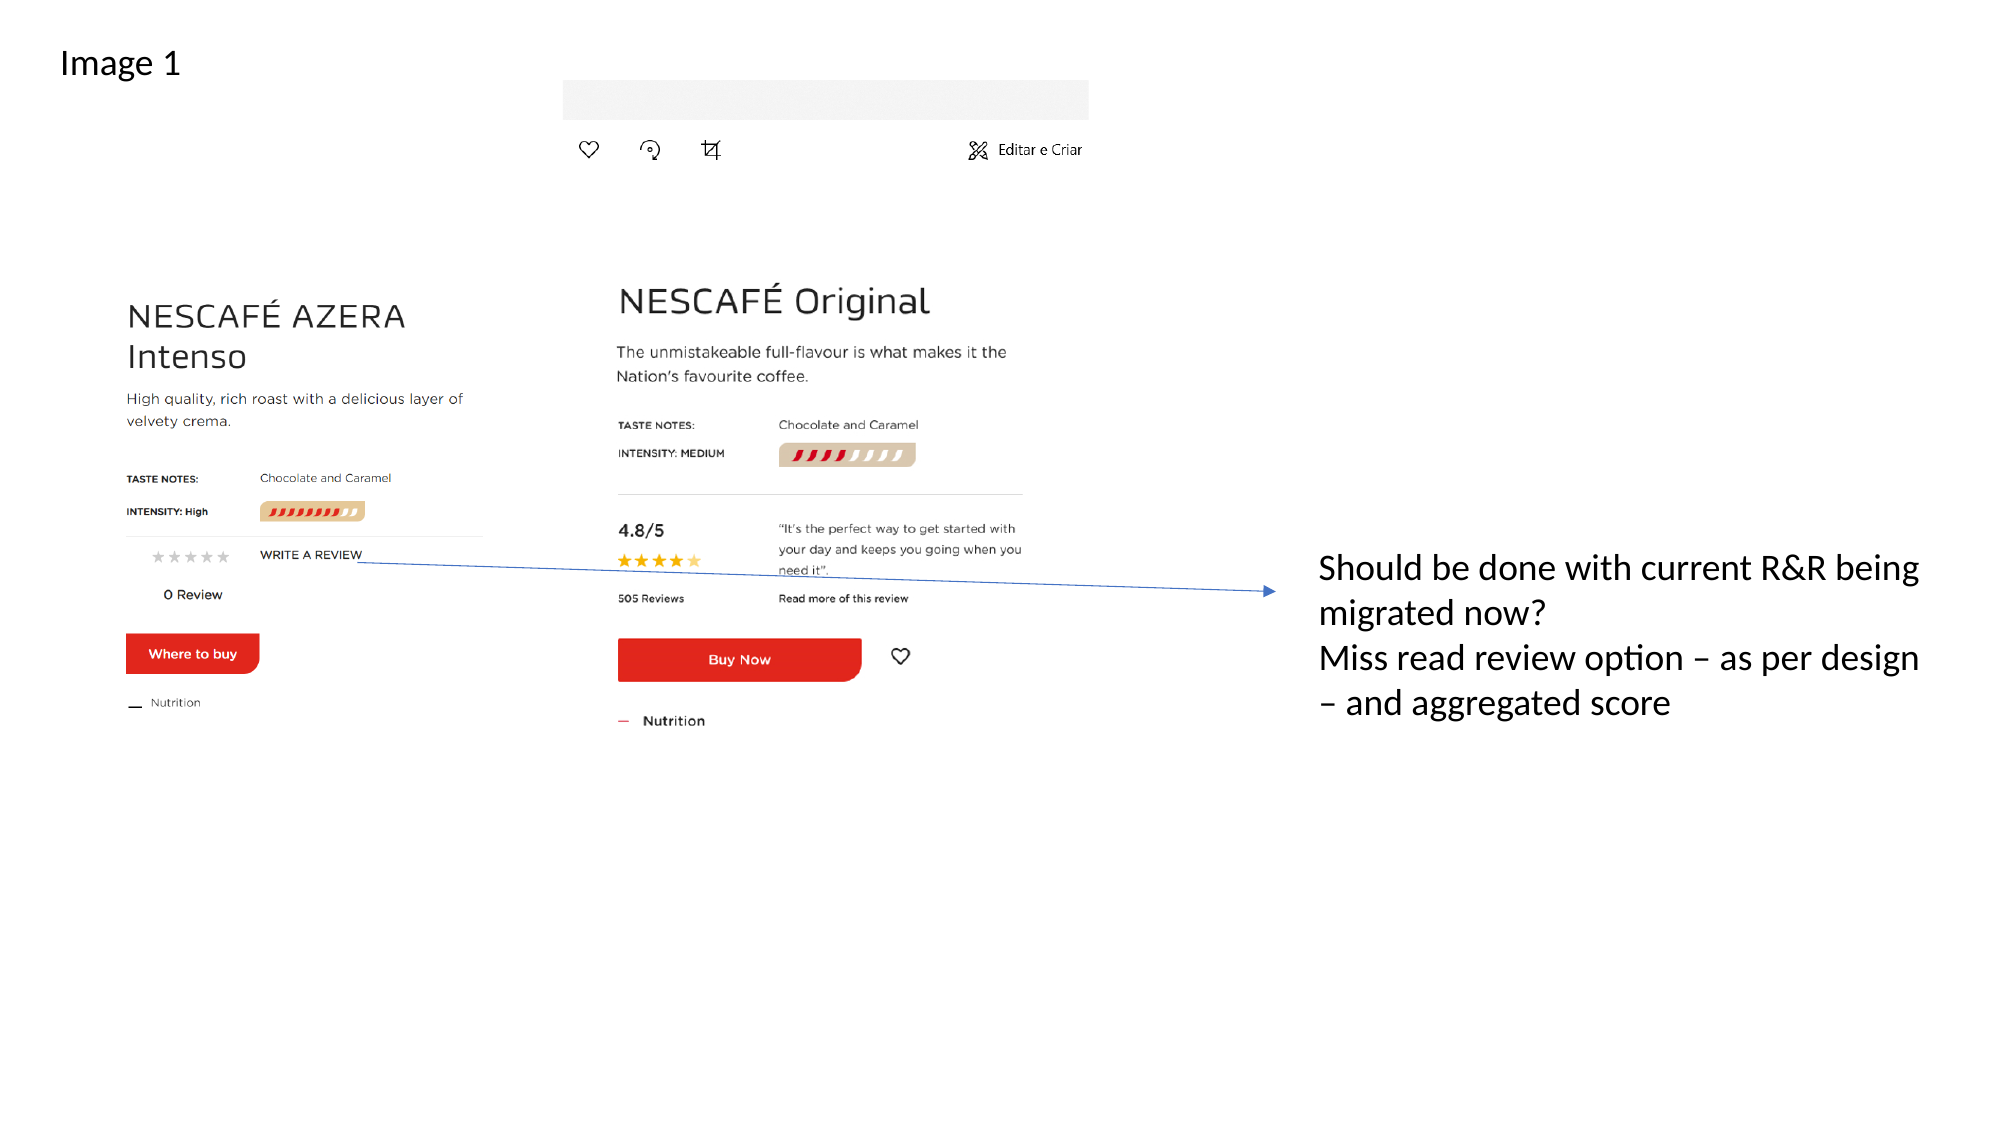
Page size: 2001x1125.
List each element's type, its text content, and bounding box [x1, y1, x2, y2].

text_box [357, 562, 1276, 592]
picture [562, 592, 1089, 746]
text_box Should be done with current R&R being migrated now? Miss read review option – as per design – and aggregated score [1303, 535, 1949, 731]
picture [562, 80, 1089, 562]
text_box Image 1 [45, 30, 563, 91]
picture [82, 275, 506, 722]
